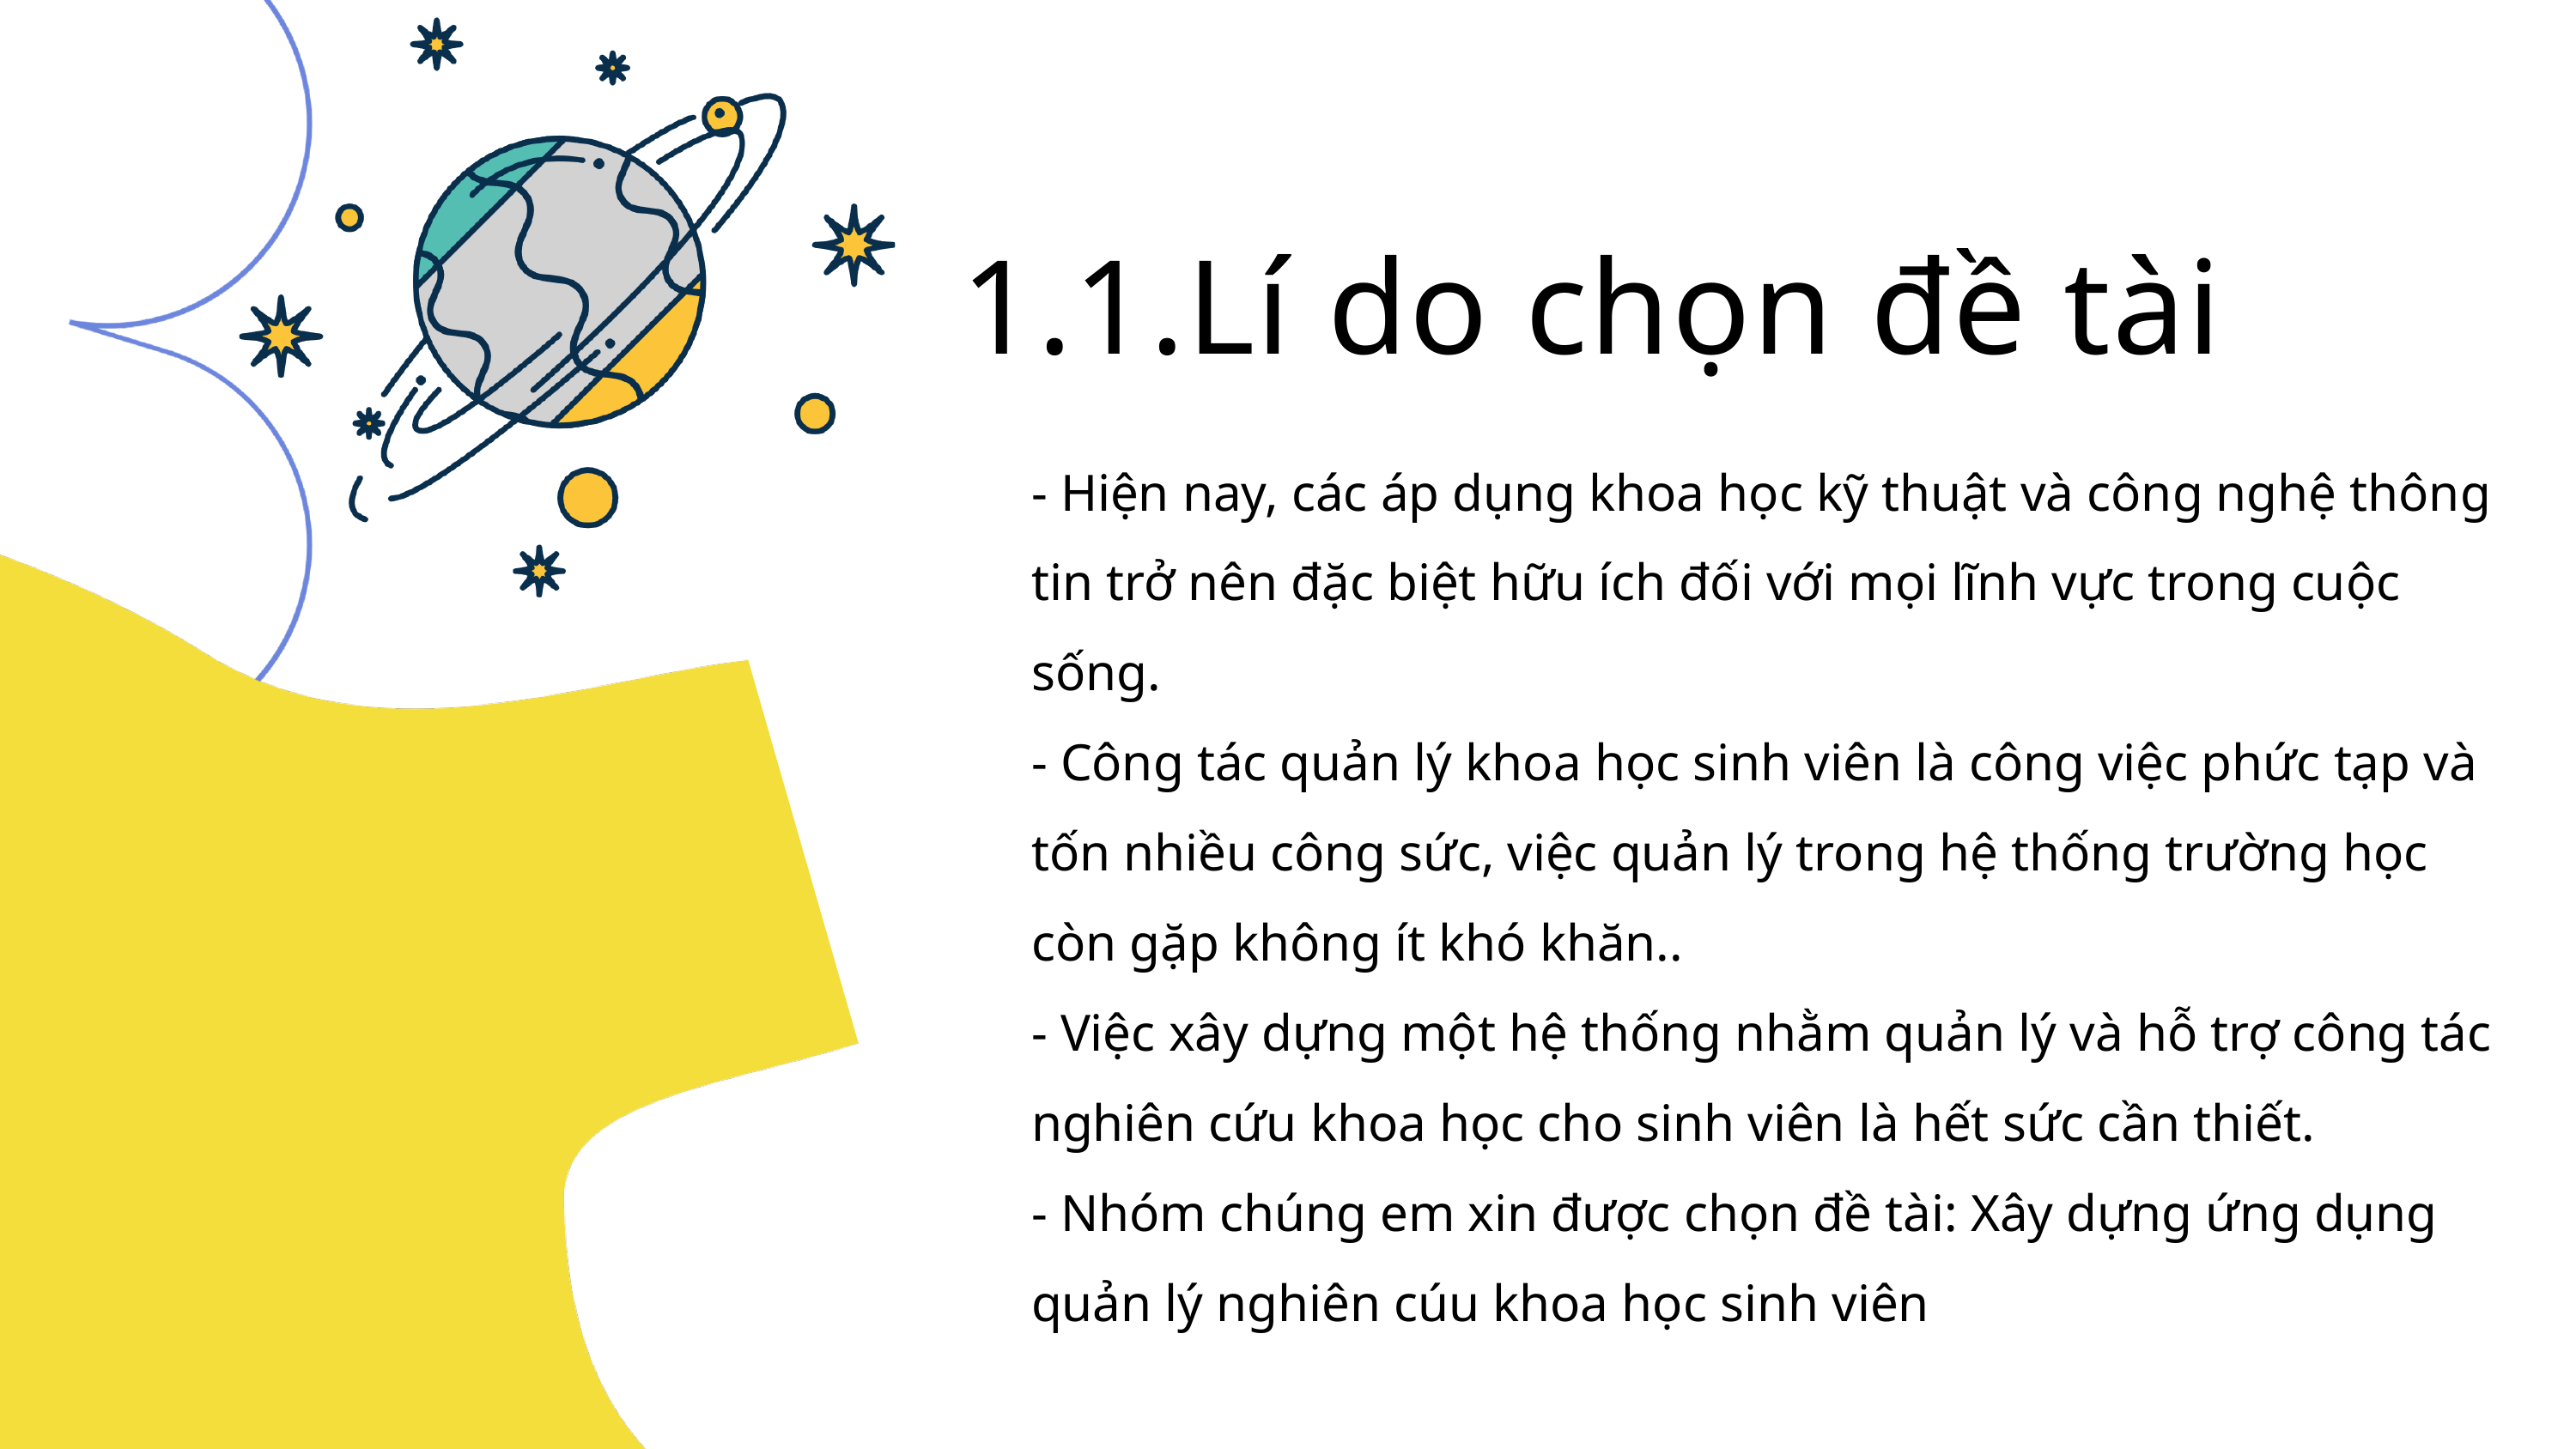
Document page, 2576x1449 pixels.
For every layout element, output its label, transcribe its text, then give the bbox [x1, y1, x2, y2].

text_box 1.1.Lí do chọn đề tài [961, 239, 2576, 381]
text_box [239, 17, 896, 597]
text_box [0, 0, 319, 534]
text_box [0, 345, 975, 1449]
text_box - Hiện nay, các áp dụng khoa học kỹ thuật và công nghệ thông tin trở nên đặc biệt hữu ích đối với mọi lĩnh vực trong cuộc sống. - Công tác quản lý khoa học sinh viên là công việc phức tạp và tốn nhiều công sức, việc quản lý trong hệ thống trường học còn gặp không ít khó khăn.. - Việc xây dựng một hệ thống nhằm quản lý và hỗ trợ công tác nghiên cứu khoa học cho sinh viên là hết sức cần thiết. - Nhóm chúng em xin được chọn đề tài: Xây dựng ứng dụng quản lý nghiên cúu khoa học sinh viên [1018, 424, 2507, 1338]
